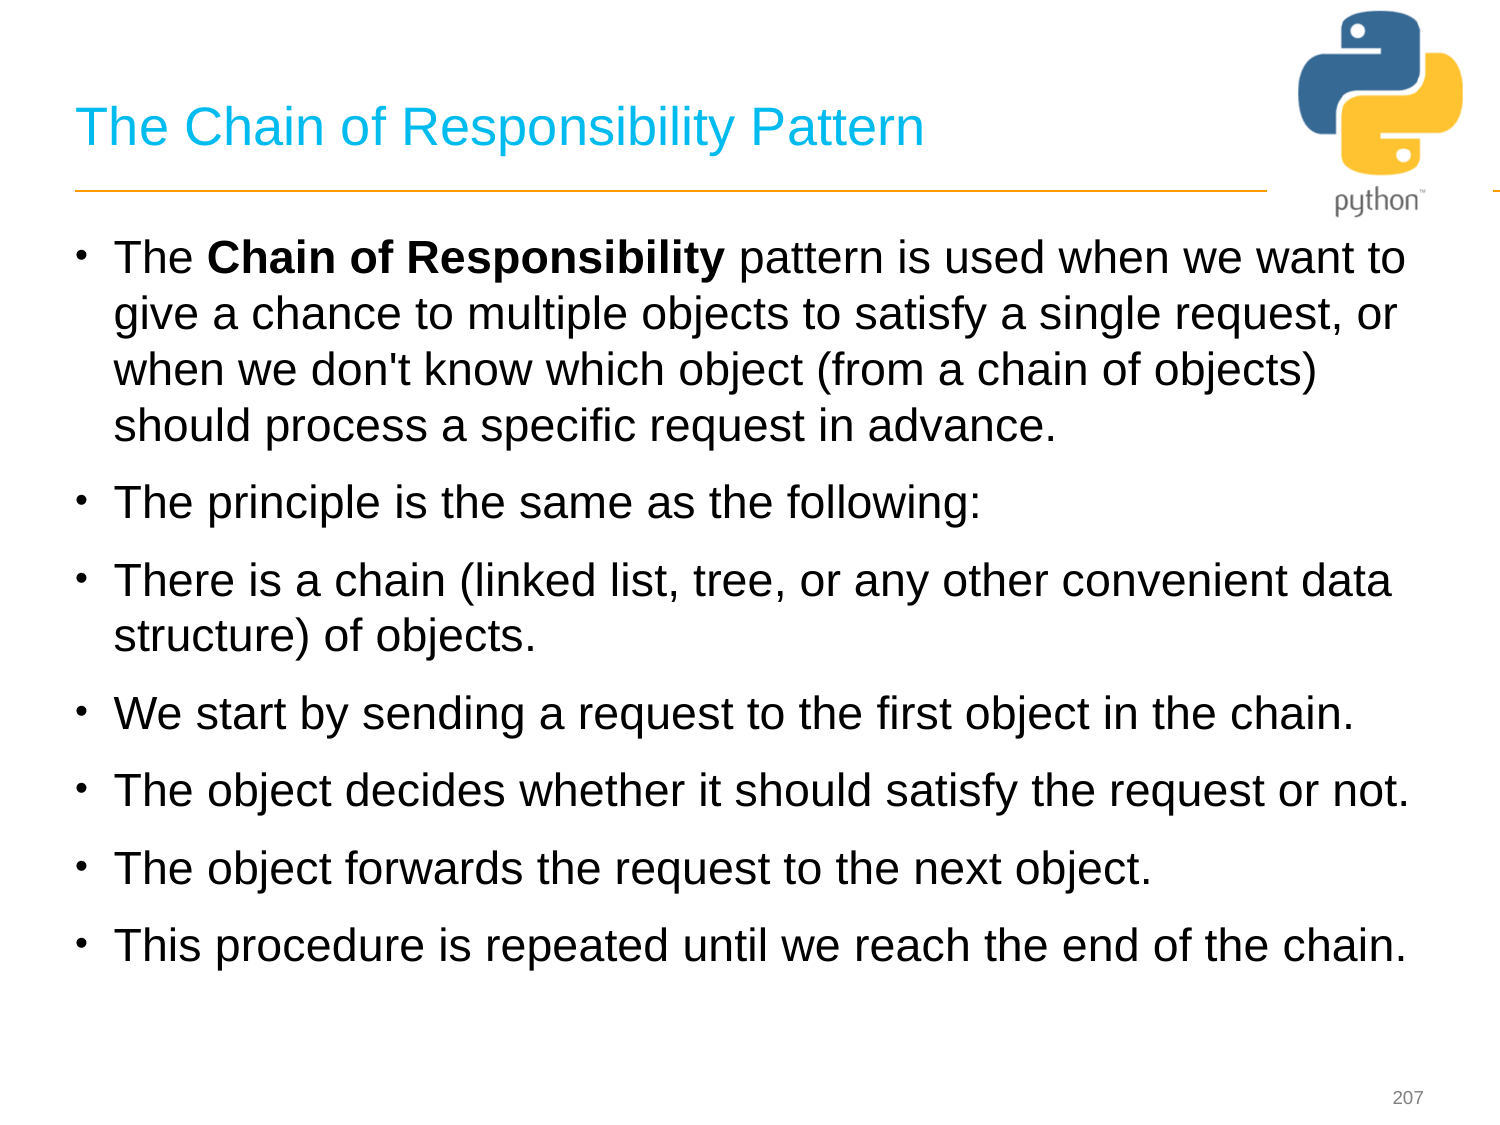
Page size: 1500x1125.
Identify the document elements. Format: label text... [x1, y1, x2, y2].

picture [1267, 5, 1493, 222]
list The Chain of Responsibility pattern is used when we want to give a chance to multiple objects to satisfy a single request, or when we don't know which object (from a chain of objects) should process a specific request in advance. The principle is the same as the following: There is a chain (linked list, tree, or any other convenient data structure) of objects. We start by sending a request to the first object in the chain. The object decides whether it should satisfy the request or not. The object forwards the request to the next object. This procedure is repeated until we reach the end of the chain. [75, 226, 1425, 1018]
title The Chain of Responsibility Pattern [75, 27, 1422, 157]
